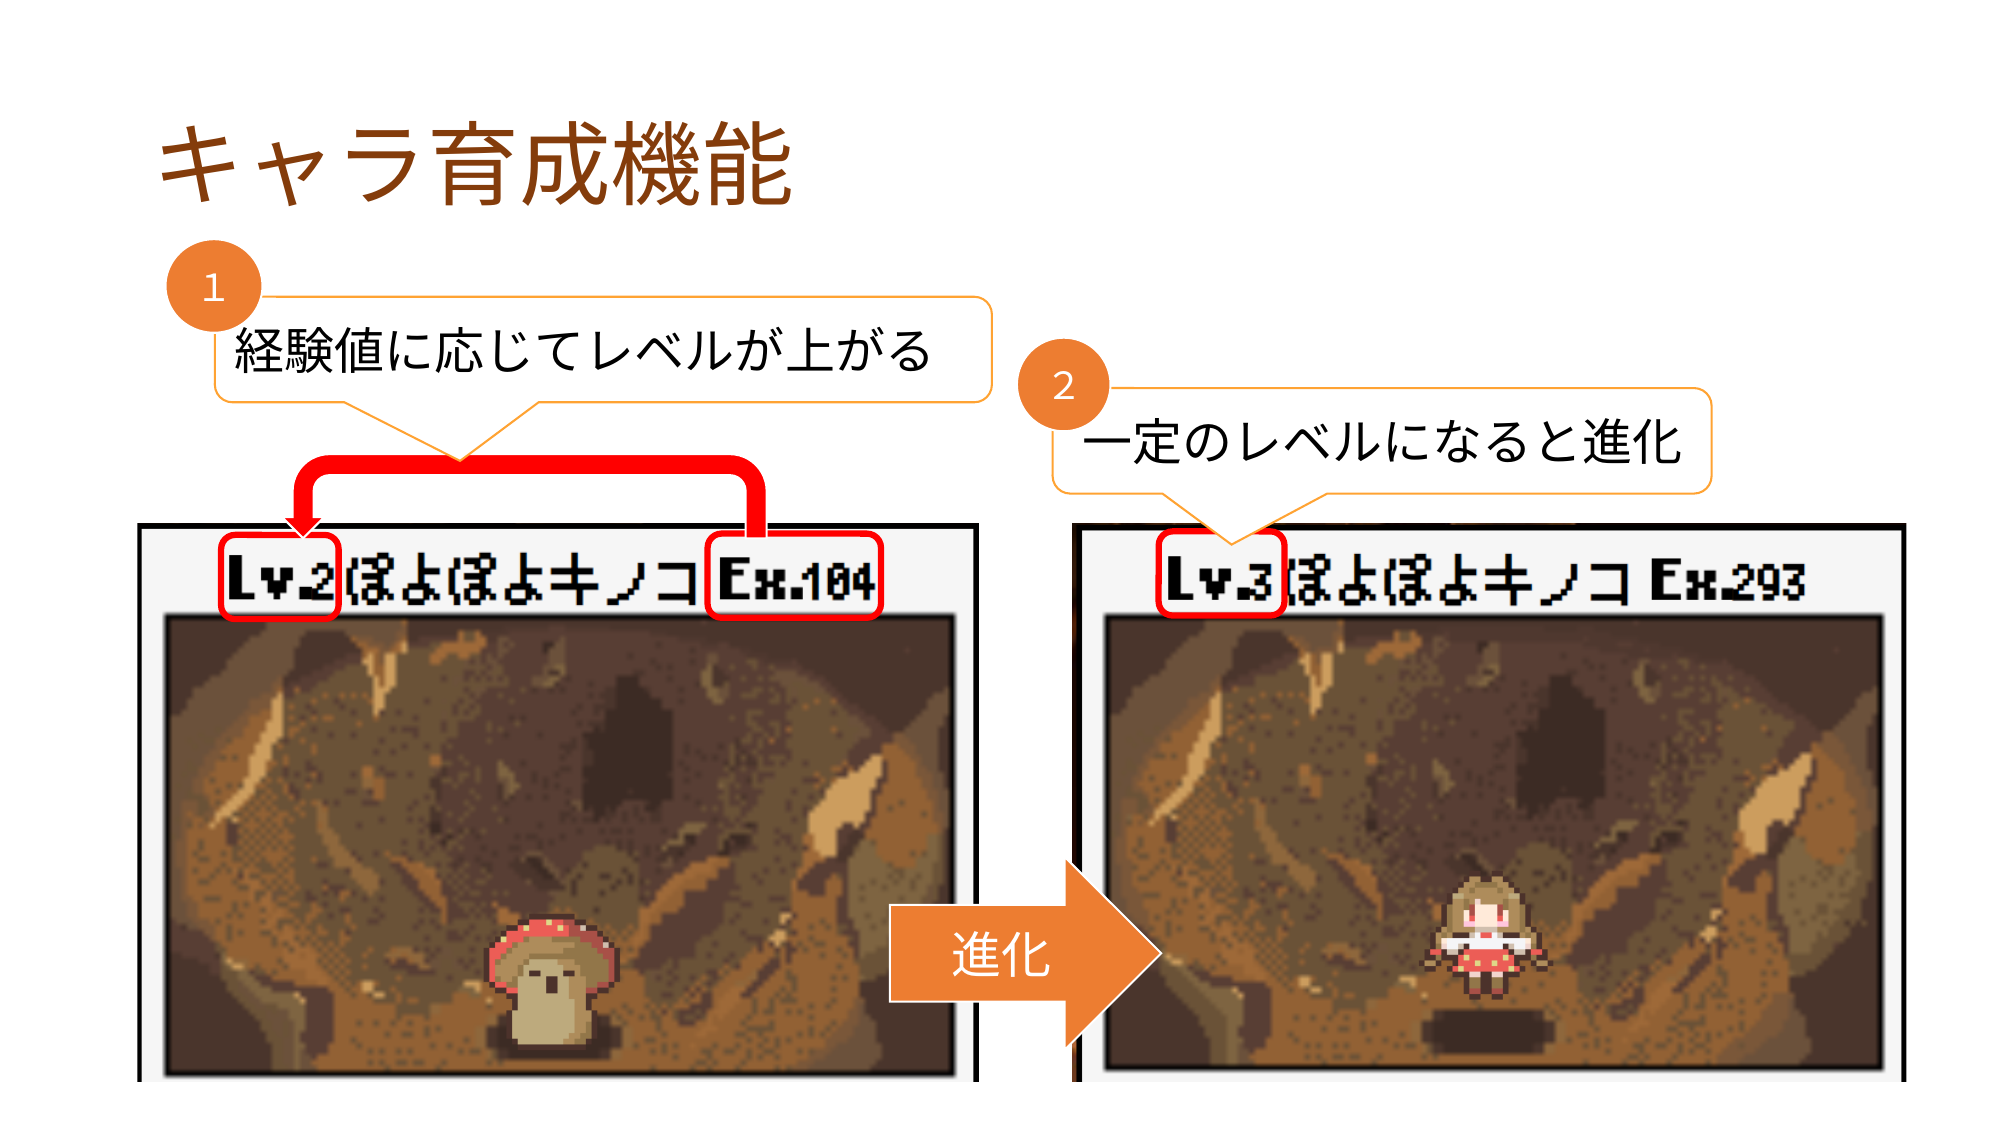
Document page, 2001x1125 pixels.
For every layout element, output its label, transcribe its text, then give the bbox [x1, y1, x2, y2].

text_box 経験値に応じてレベルが上がる [213, 295, 993, 463]
text_box 進化 [979, 854, 1072, 1053]
title キャラ育成機能 [137, 59, 1863, 278]
text_box １ [164, 238, 264, 334]
picture [137, 523, 979, 1082]
text_box ２ [1015, 336, 1112, 433]
picture [1072, 523, 1907, 1082]
text_box 一定のレベルになると進化 [1051, 386, 1713, 523]
text_box [279, 453, 768, 523]
